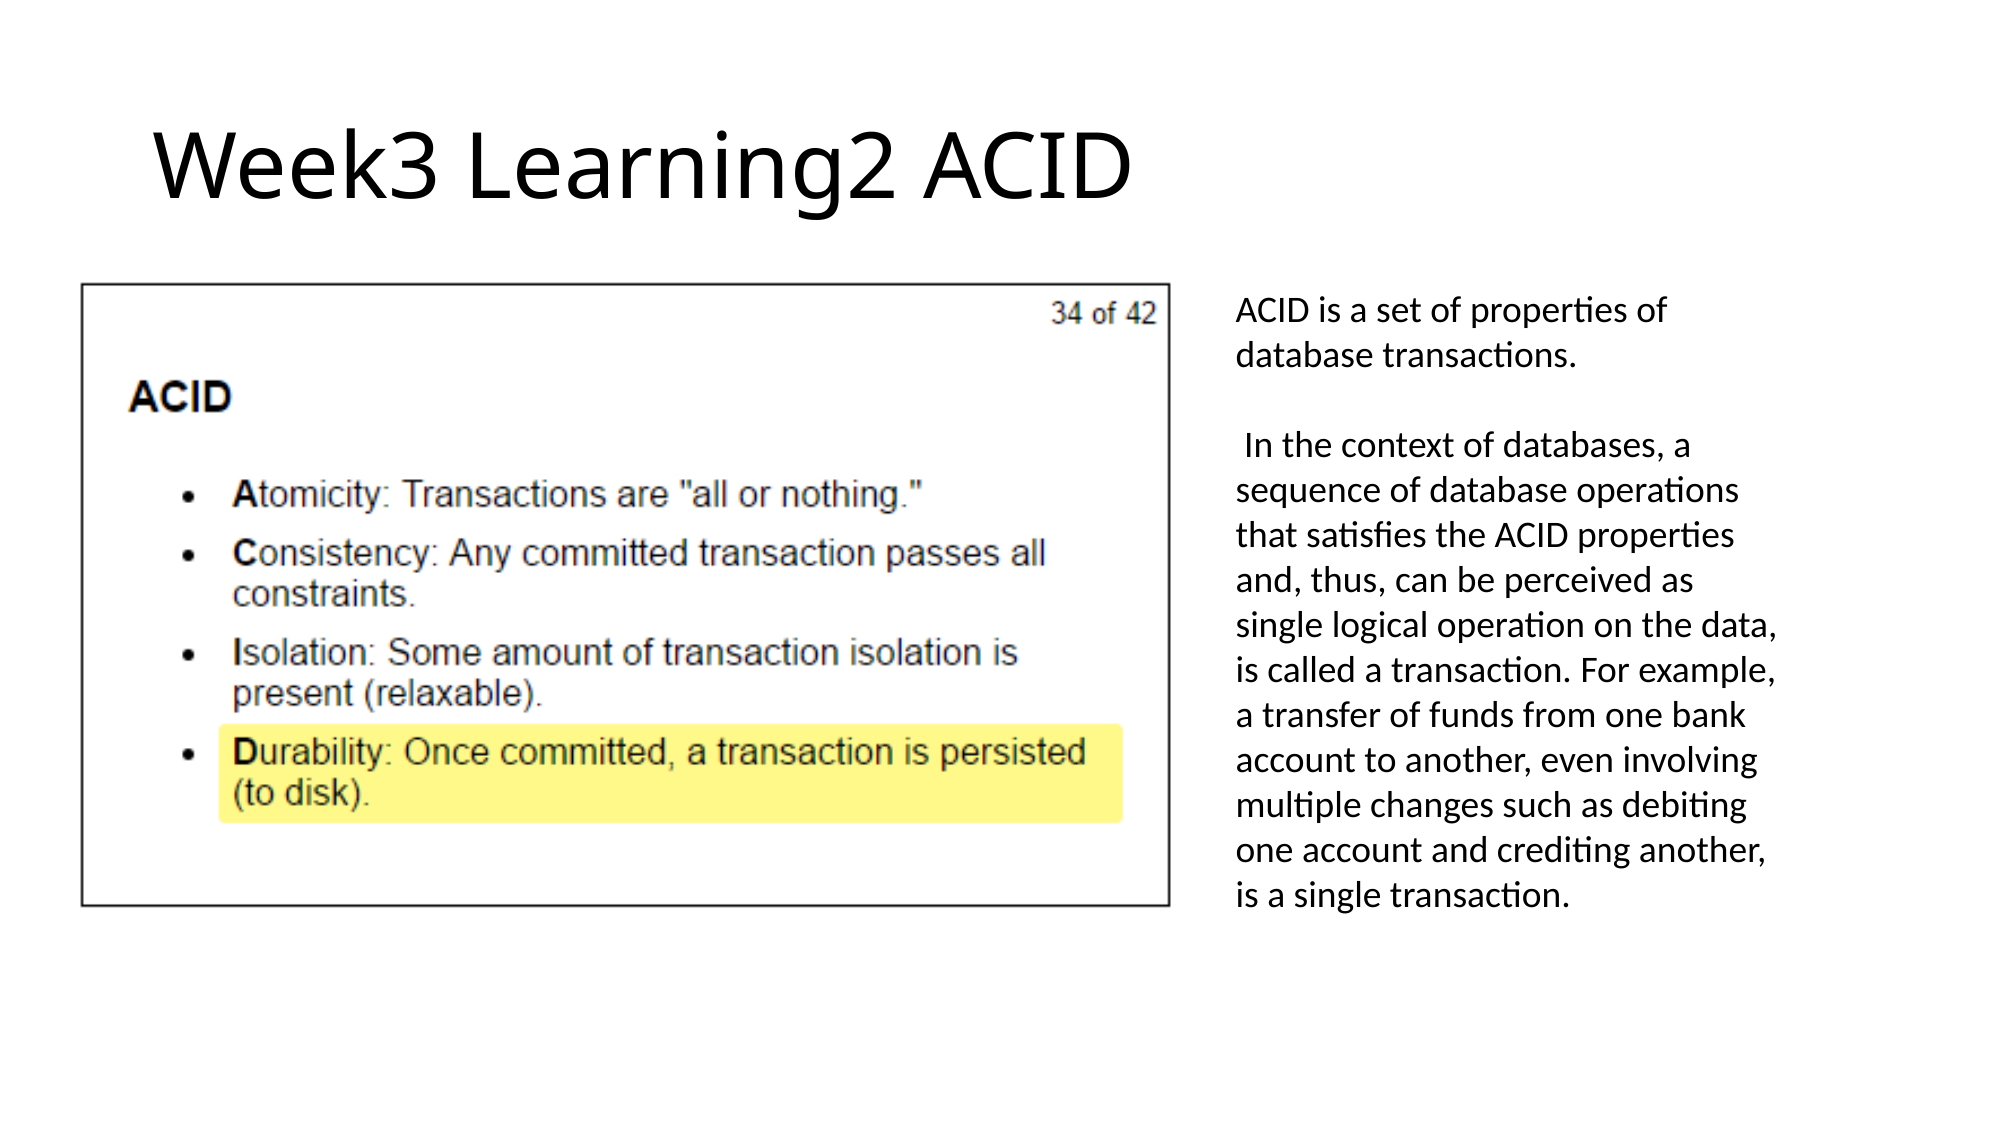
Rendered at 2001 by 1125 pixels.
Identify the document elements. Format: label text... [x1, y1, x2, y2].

title Week3 Learning2 ACID [137, 59, 1863, 278]
picture [68, 277, 1189, 922]
text_box ACID is a set of properties of database transactions. In the context of databases, a sequence of database operations that satisfies the ACID properties and, thus, can be perceived as single logical operation on the data, is called a transaction. For example, a transfer of funds from one bank account to another, even involving multiple changes such as debiting one account and crediting another, is a single transaction. [1220, 277, 1795, 922]
